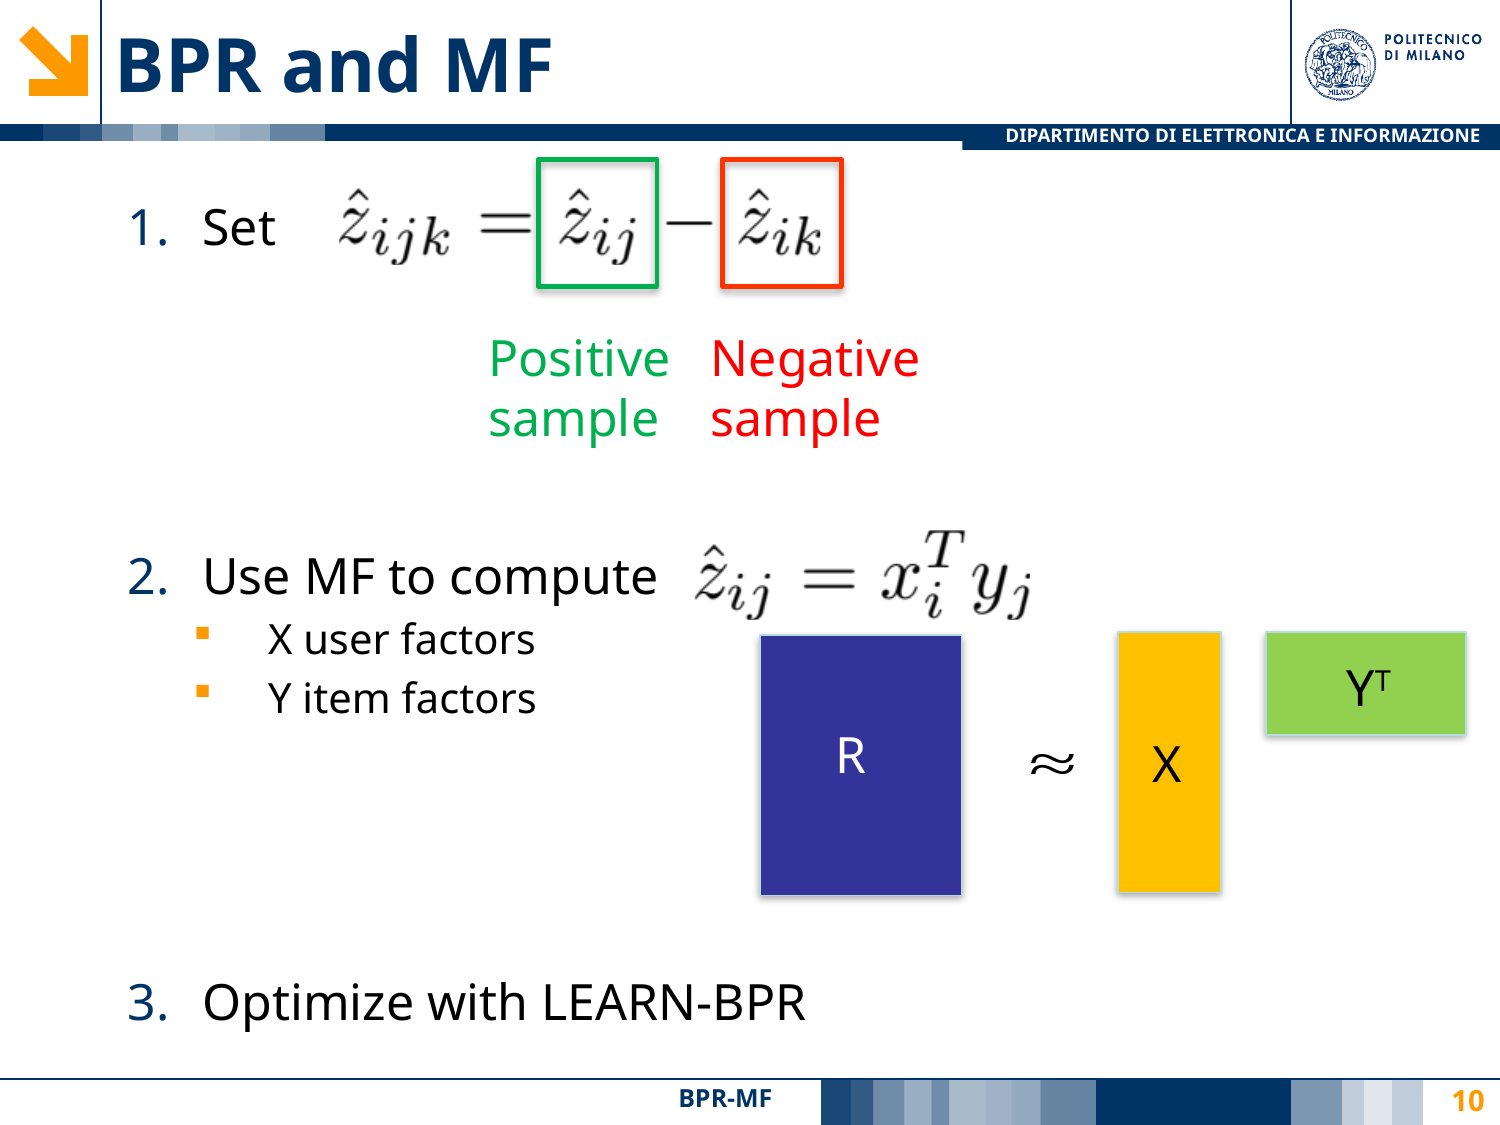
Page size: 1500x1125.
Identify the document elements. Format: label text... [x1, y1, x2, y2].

text_box R [820, 715, 884, 791]
text_box [537, 159, 658, 185]
text_box [1265, 631, 1467, 736]
text_box X [1138, 725, 1201, 800]
picture [1139, 131, 1146, 137]
text_box [759, 634, 962, 896]
picture [694, 529, 1031, 620]
list Set Use MF to compute X user factors Y item factors Optimize with LEARN-BPR [112, 187, 1388, 1000]
picture [1251, 131, 1258, 137]
picture [339, 187, 821, 265]
text_box YT [1331, 649, 1453, 725]
picture [1367, 131, 1374, 137]
text_box [1117, 631, 1222, 893]
picture [1443, 131, 1450, 137]
text_box [537, 274, 658, 287]
text_box Negative sample [696, 318, 936, 454]
text_box [722, 159, 842, 287]
footer BPR-MF [0, 1074, 788, 1125]
picture [788, 1078, 1187, 1125]
picture [0, 0, 1500, 141]
slide_number 10 [1187, 1074, 1500, 1125]
text_box Positive sample [473, 318, 686, 454]
title BPR and MF [99, 0, 1276, 126]
